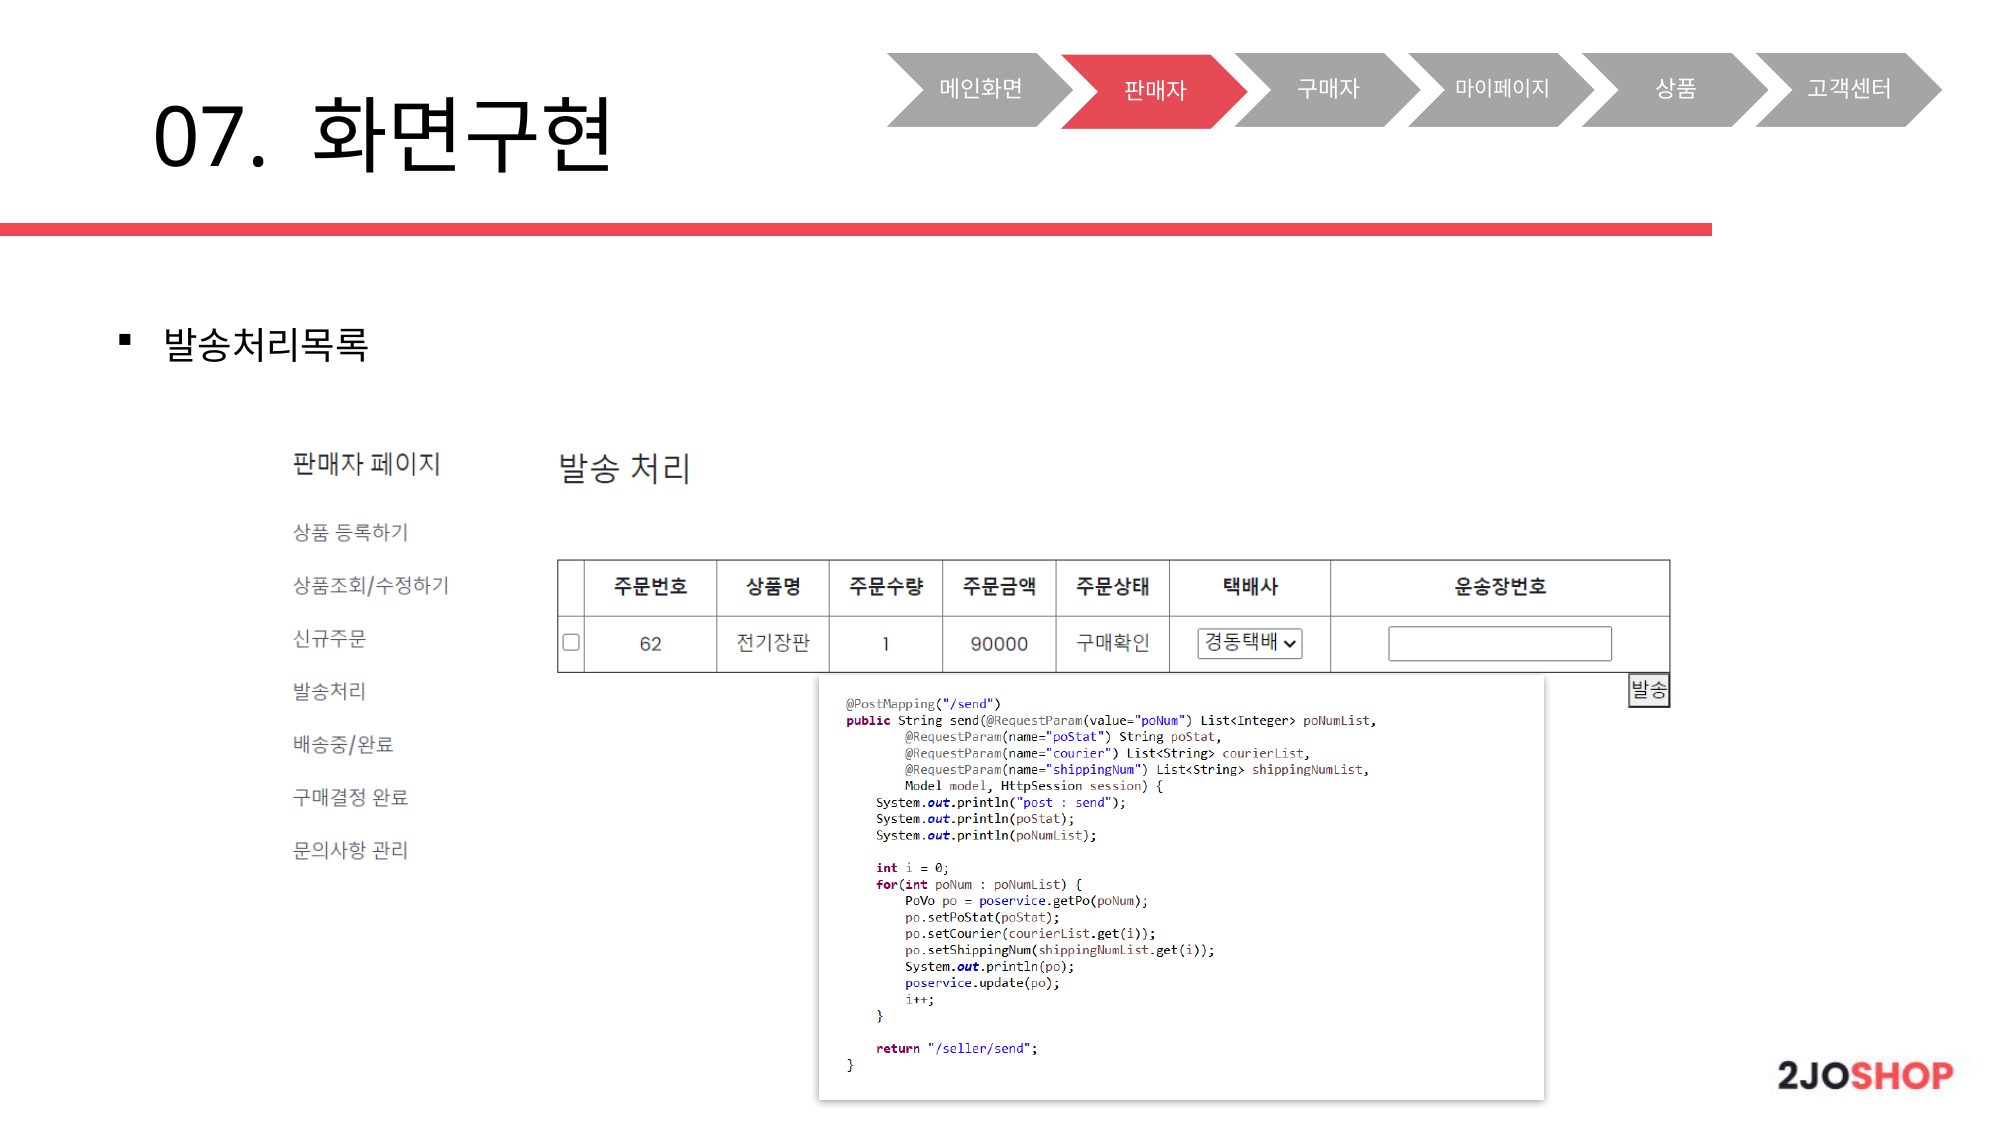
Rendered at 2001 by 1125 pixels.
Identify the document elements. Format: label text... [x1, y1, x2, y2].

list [271, 425, 1697, 904]
picture [1750, 1036, 1975, 1112]
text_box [882, 45, 1946, 135]
text_box 발송처리목록 [101, 314, 386, 375]
picture [833, 689, 1530, 1086]
title 07. 화면구현 [137, 59, 1863, 219]
